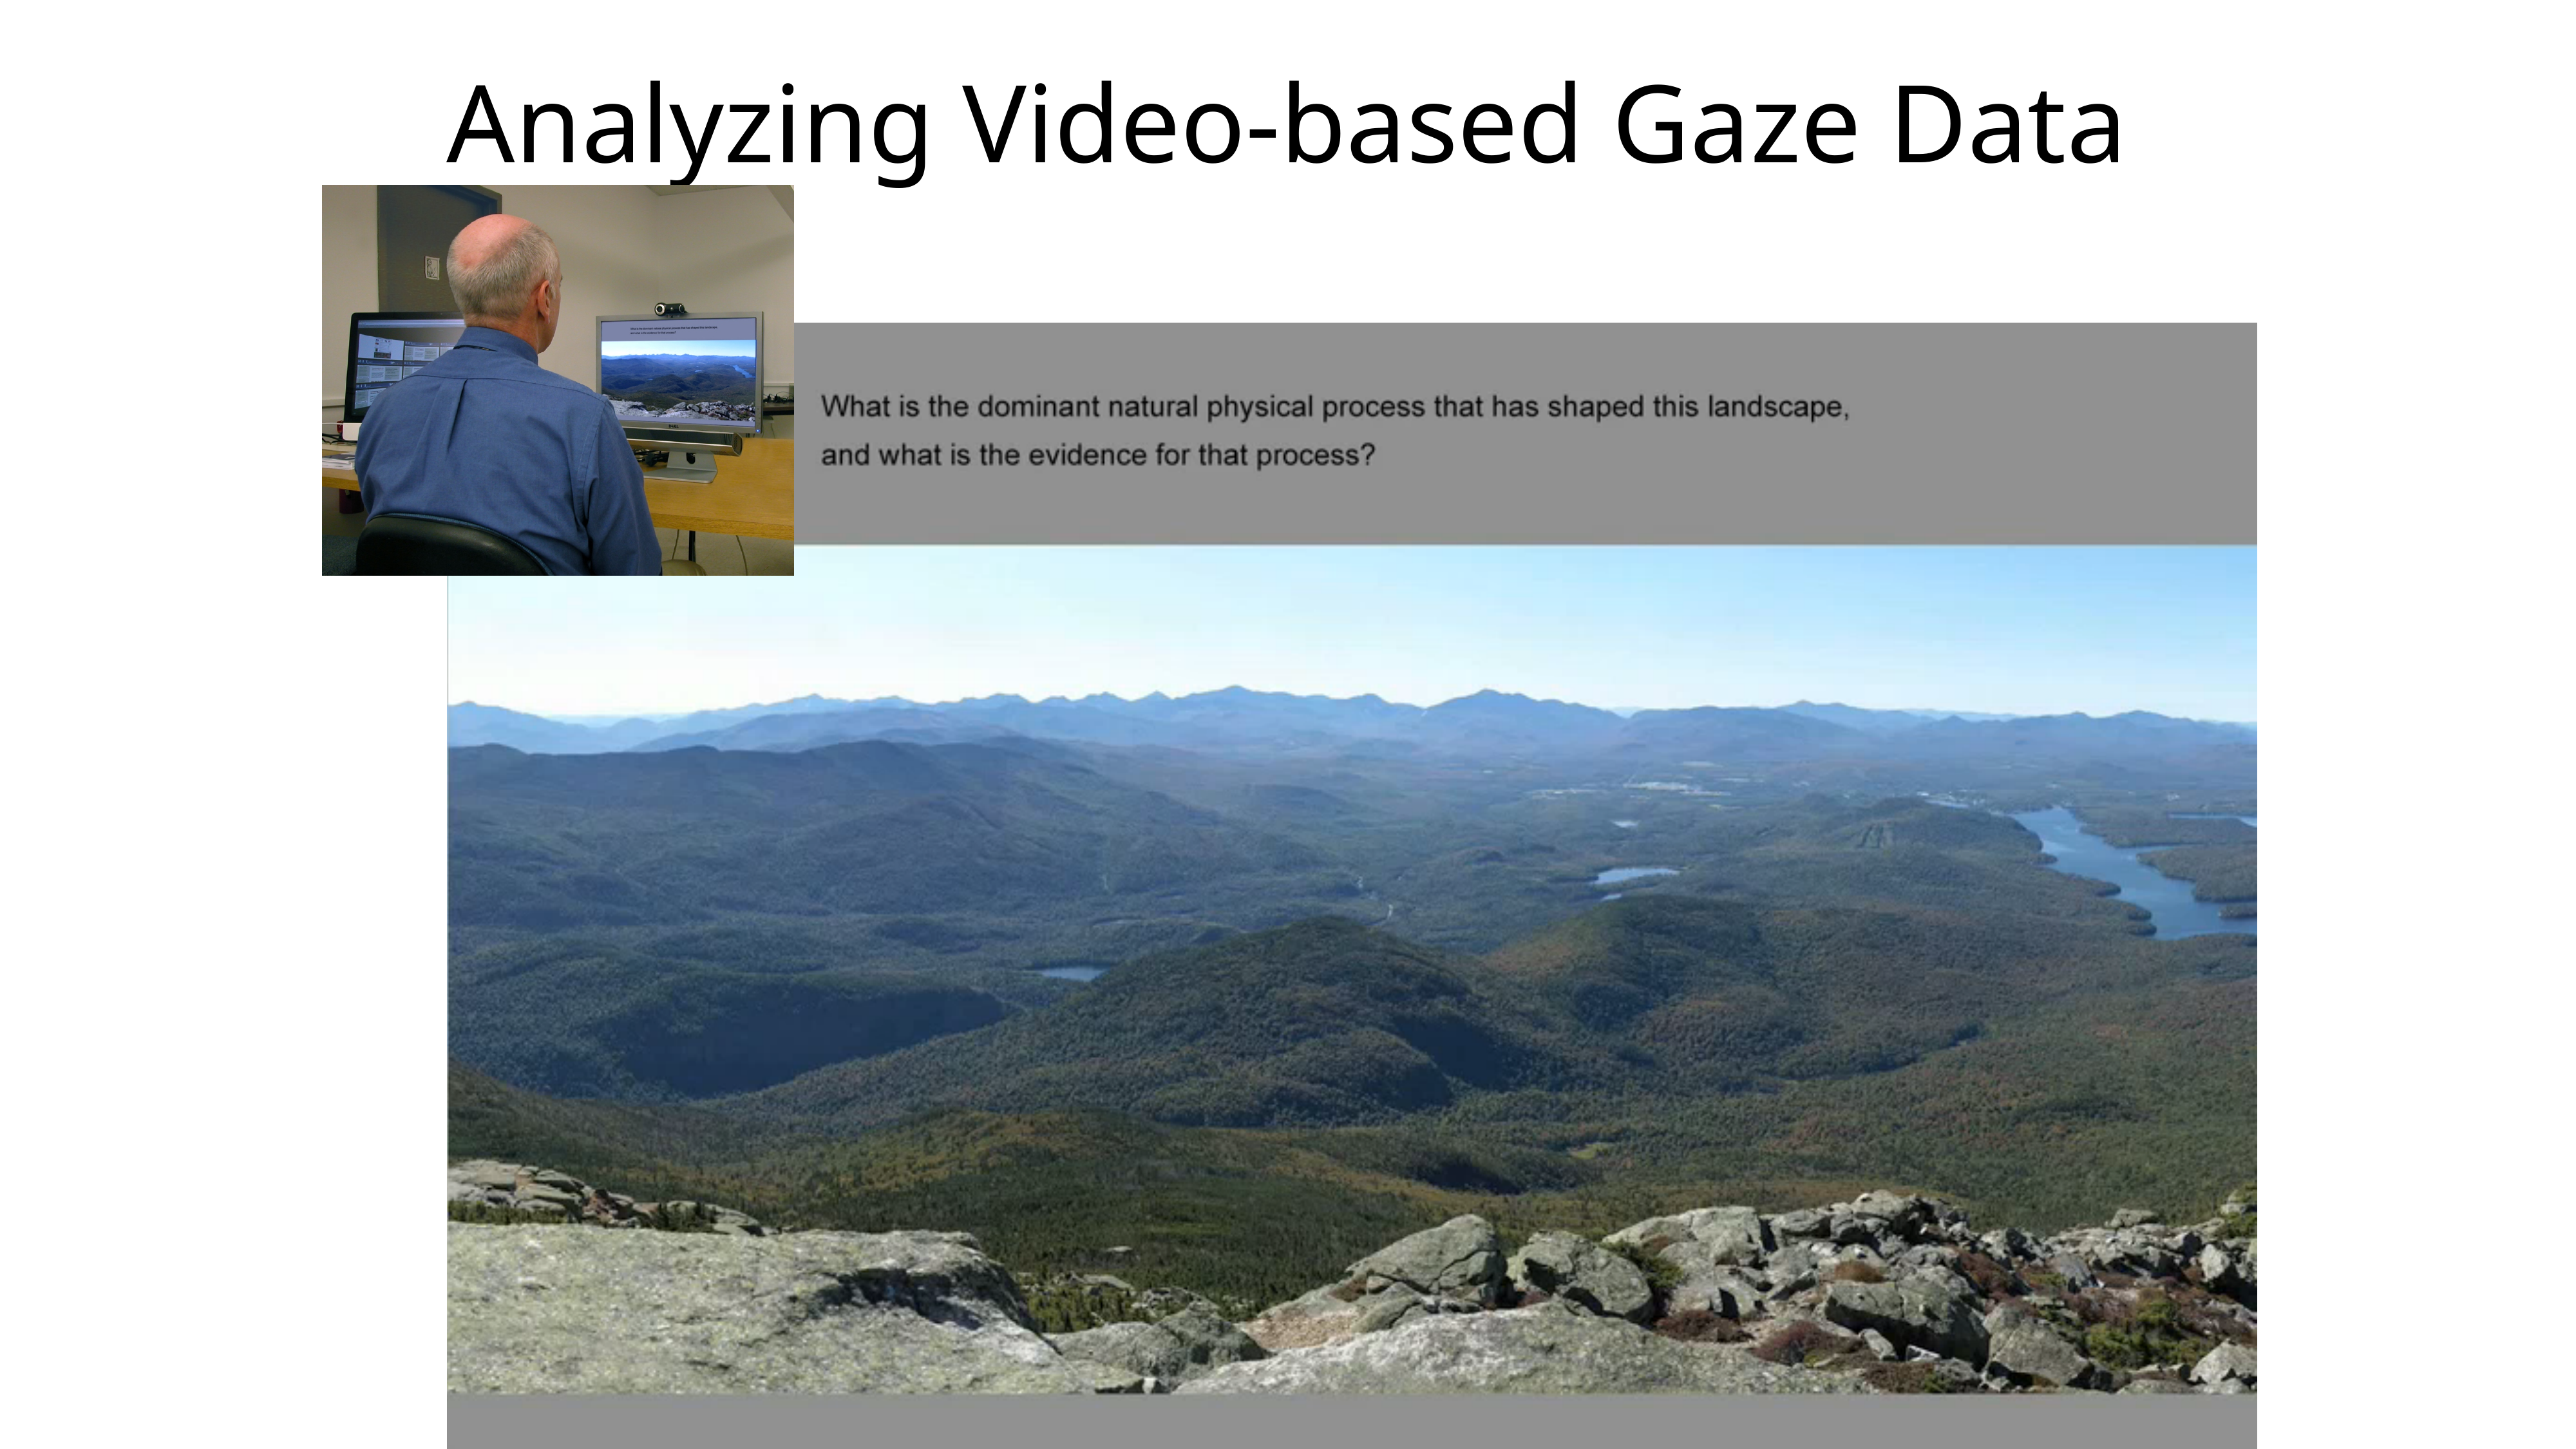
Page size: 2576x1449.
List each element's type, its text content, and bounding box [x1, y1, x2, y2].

picture [321, 184, 794, 576]
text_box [446, 322, 2259, 1449]
text_box Analyzing Video-based Gaze Data [416, 48, 2158, 192]
